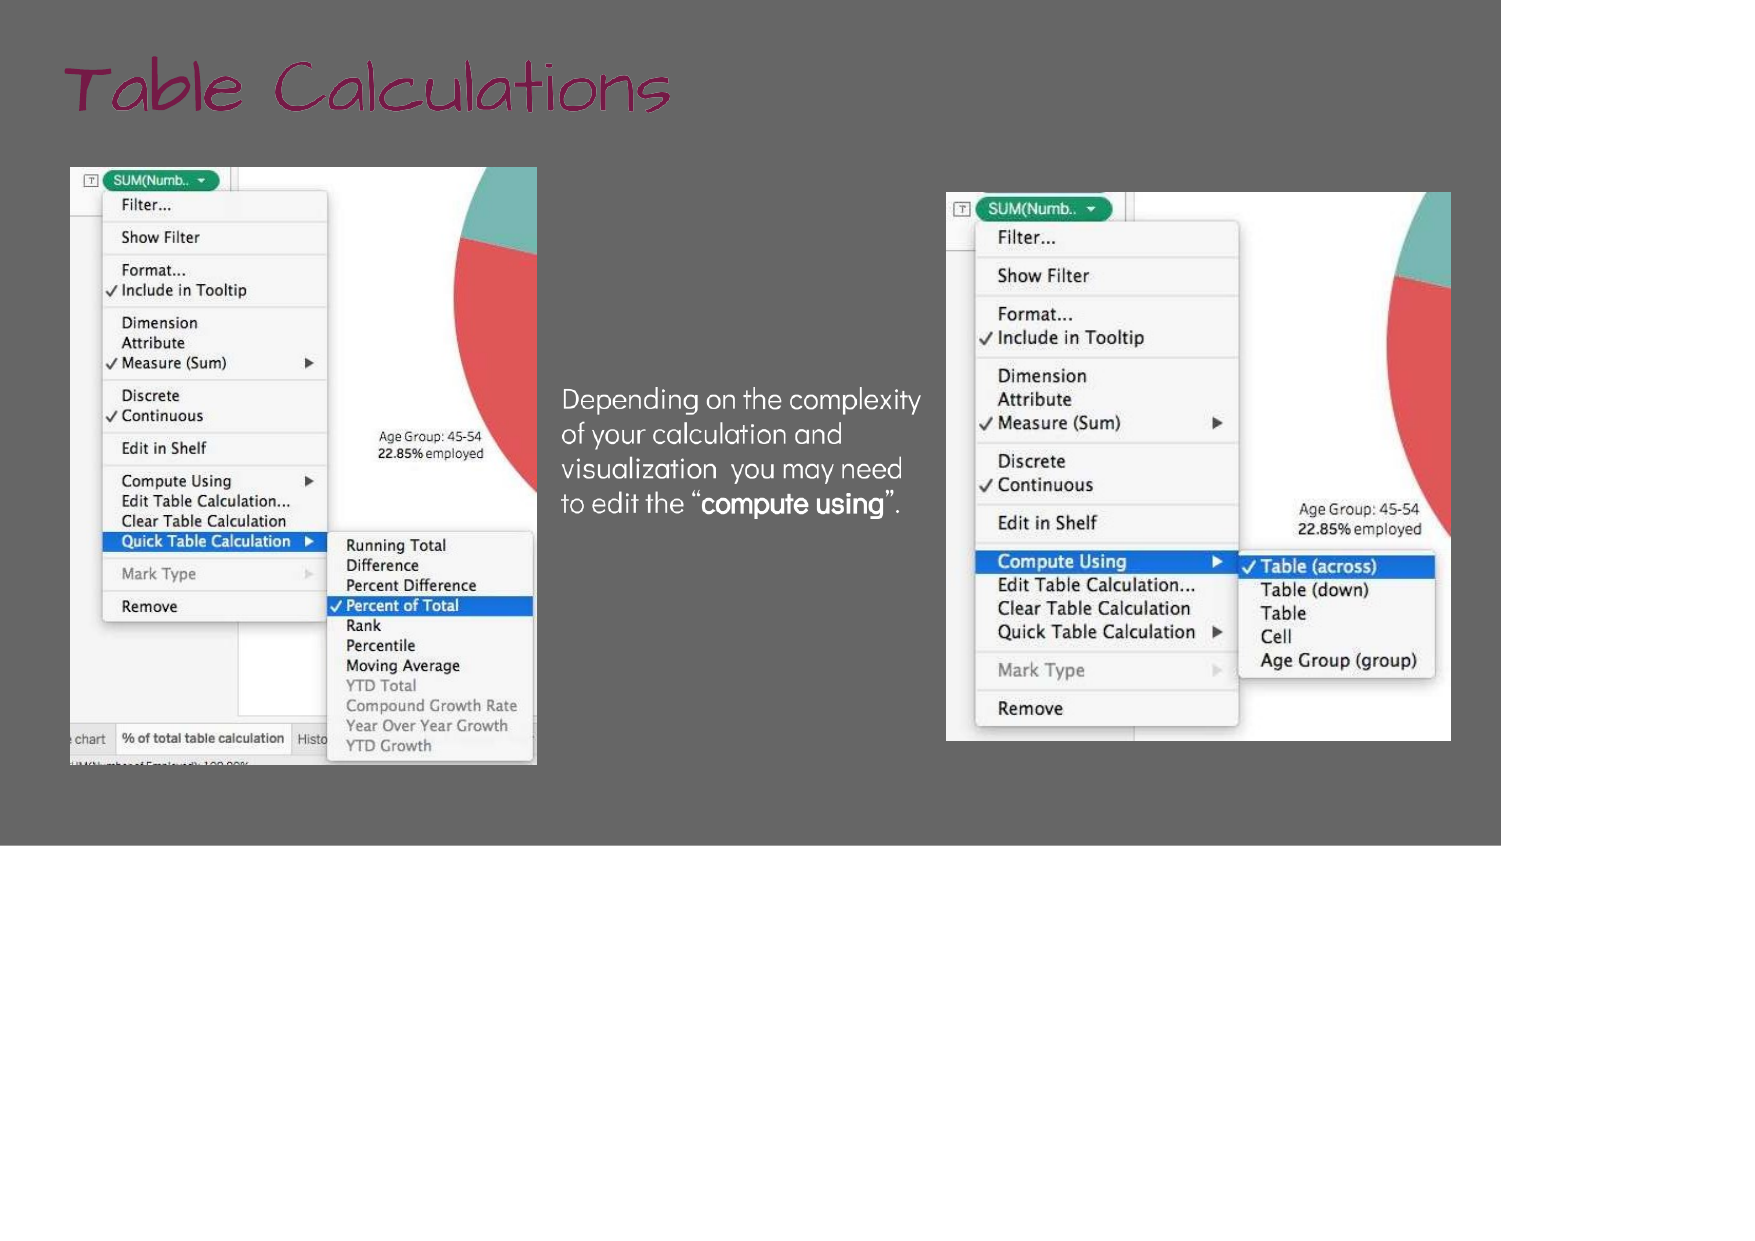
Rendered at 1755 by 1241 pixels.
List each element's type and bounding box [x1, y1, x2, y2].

text_box [561, 387, 922, 520]
picture [946, 192, 1452, 741]
text_box [64, 56, 242, 112]
picture [275, 60, 670, 114]
picture [70, 167, 537, 766]
